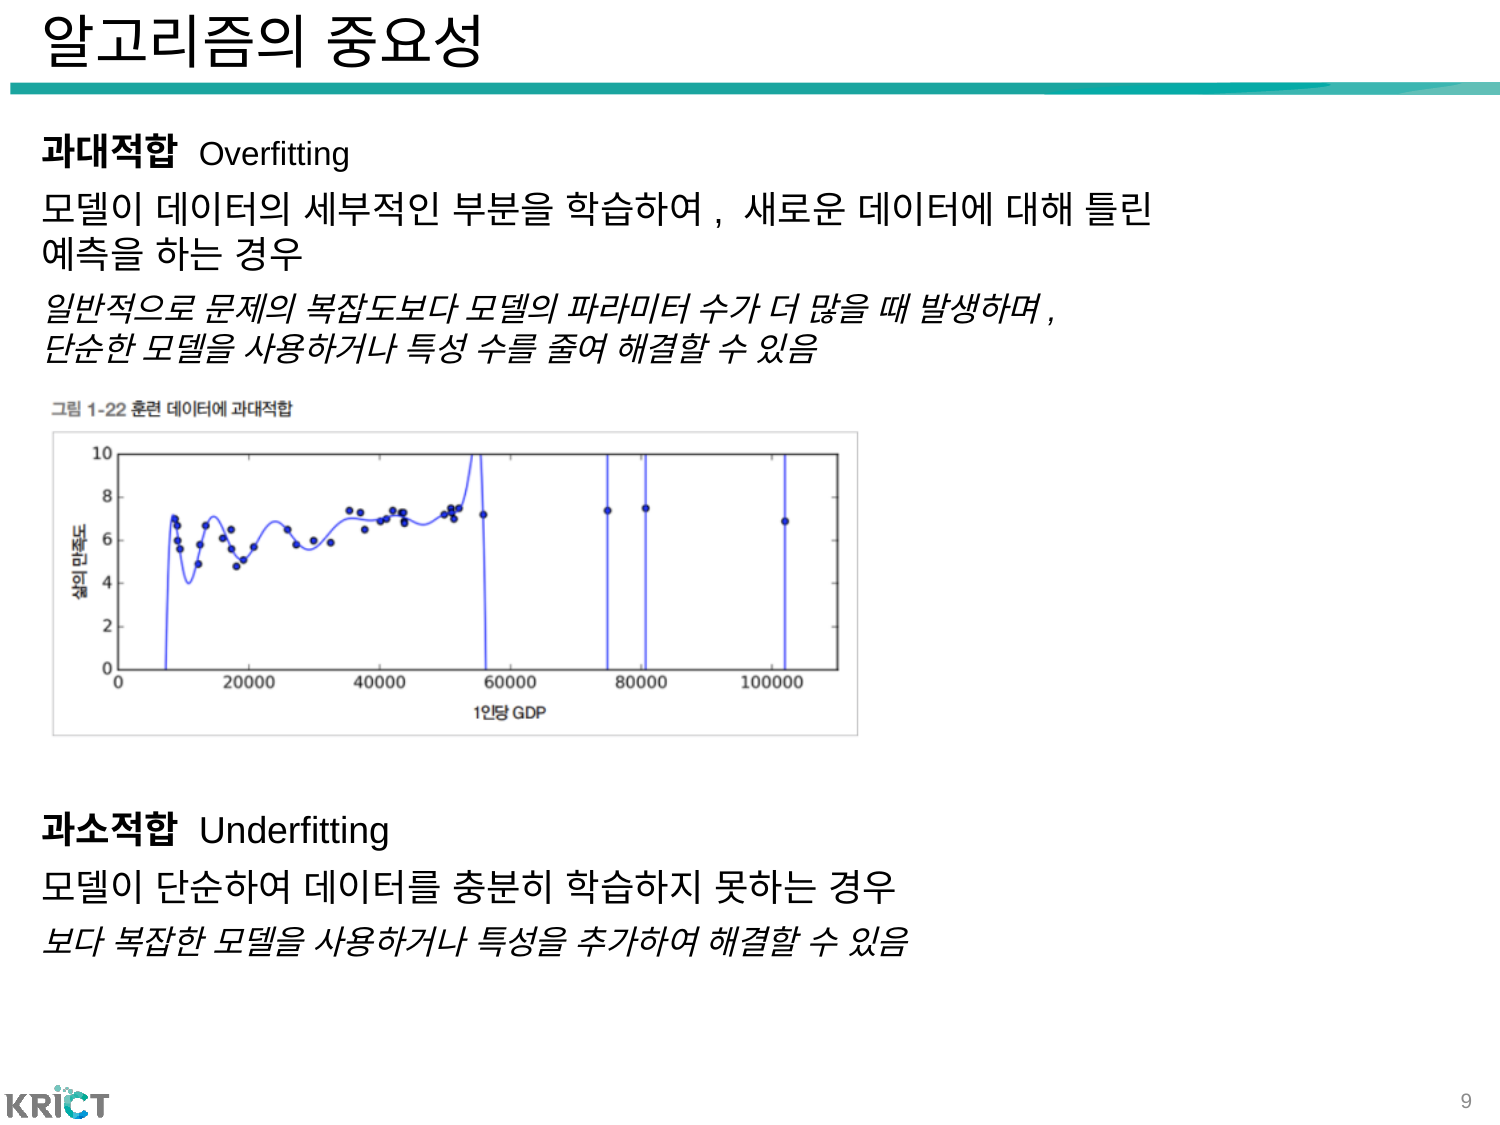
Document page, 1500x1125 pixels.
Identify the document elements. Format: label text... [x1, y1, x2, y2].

title 알고리즘의 중요성 [26, 5, 1460, 83]
text_box 과소적합 Underfitting 모델이 단순하여 데이터를 충분히 학습하지 못하는 경우 보다 복잡한 모델을 사용하거나 특성을 추가하여 해결할 수 있음 [26, 798, 1144, 969]
picture [41, 394, 869, 744]
text_box 과대적합 Overfitting 모델이 데이터의 세부적인 부분을 학습하여, 새로운 데이터에 대해 틀린 예측을 하는 경우 일반적으로 문제의 복잡도보다 모델의 파라미터 수가 더 많을 때 발생하며, 단순한 모델을 사용하거나 특성 수를 줄여 해결할 수 있음 [26, 120, 1257, 376]
slide_number 9 [1149, 1085, 1488, 1116]
picture [4, 1085, 110, 1121]
